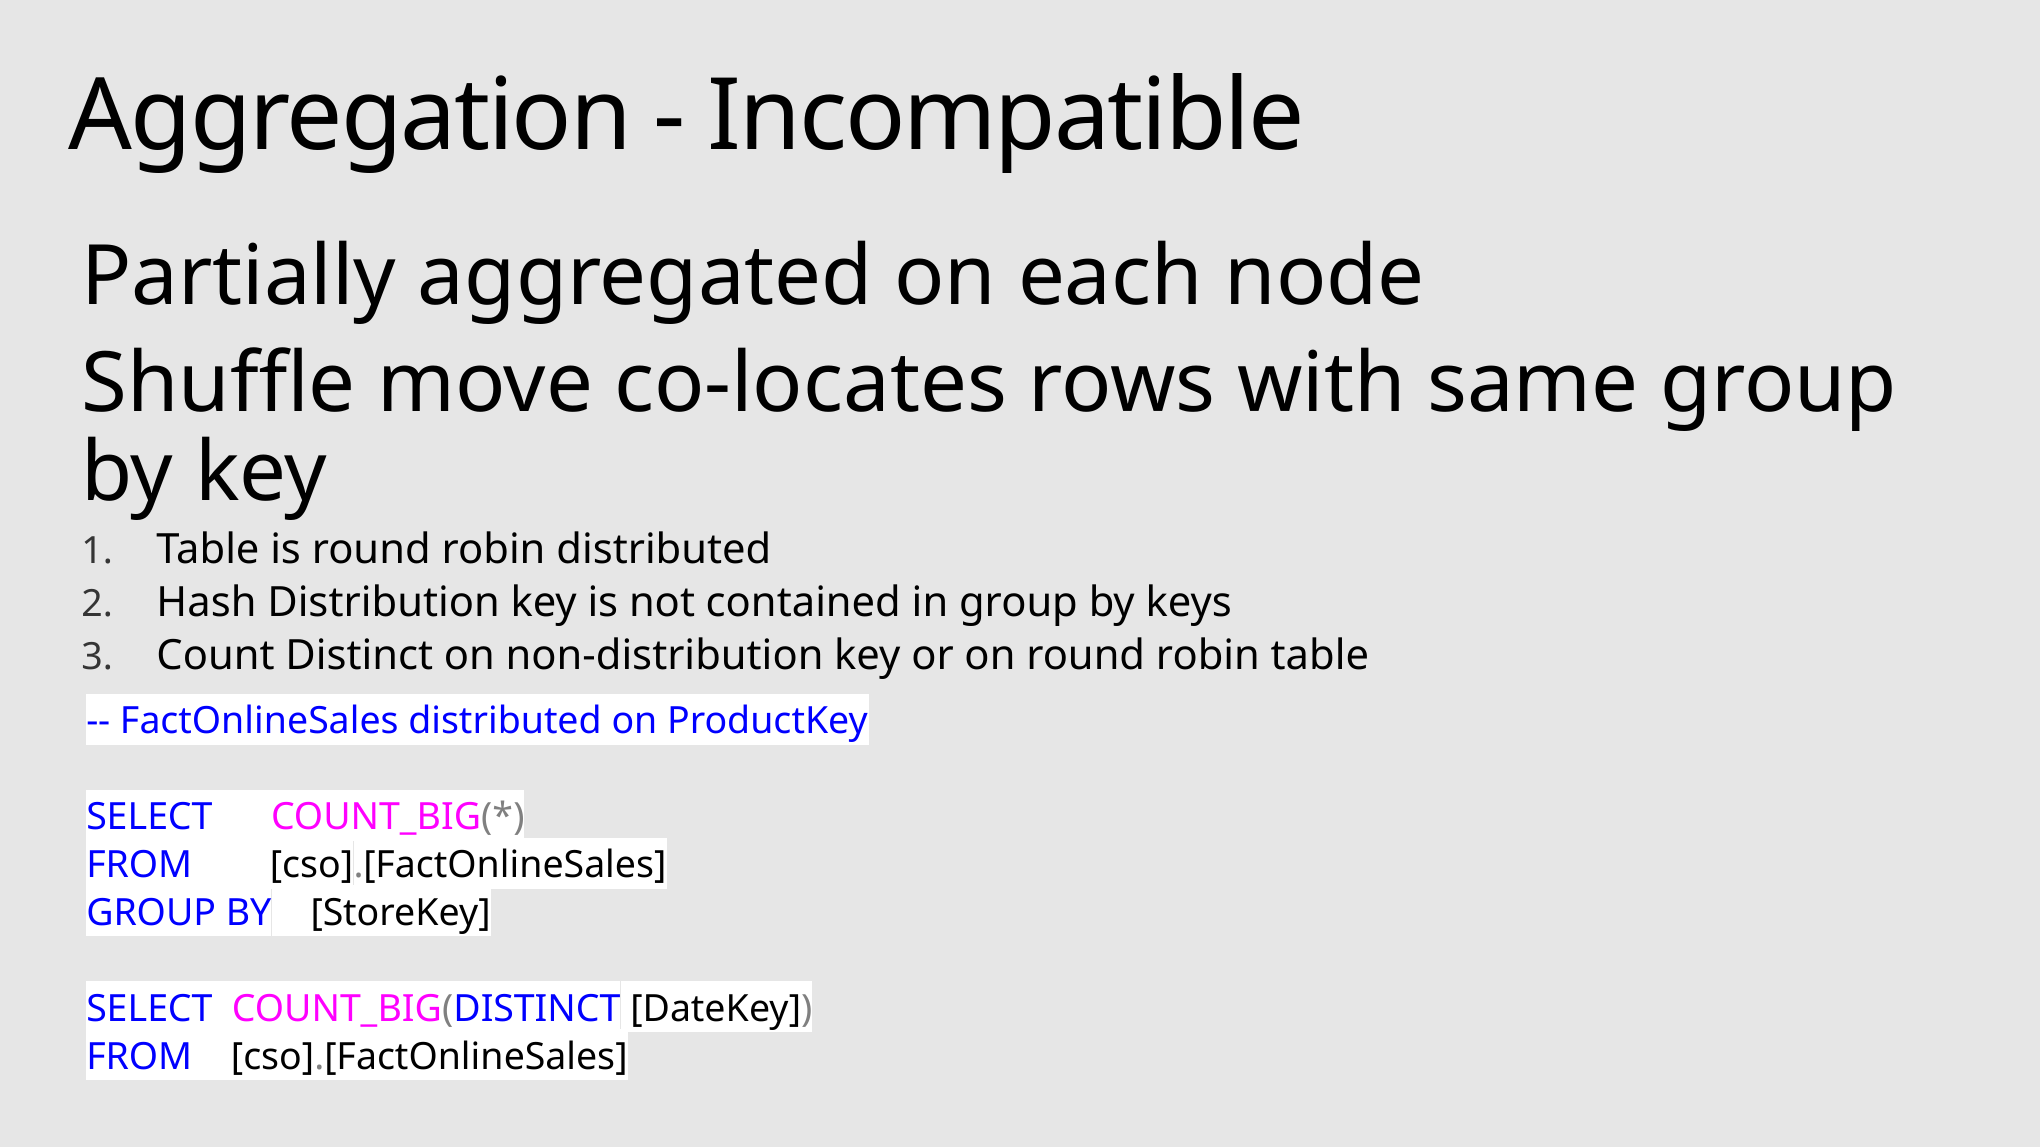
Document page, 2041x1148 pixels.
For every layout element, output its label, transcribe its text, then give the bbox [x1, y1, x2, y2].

text_box -- FactOnlineSales distributed on ProductKey SELECT COUNT_BIG(*) FROM [cso].[FactOnlineSales] GROUP BY [StoreKey] SELECT COUNT_BIG(DISTINCT [DateKey]) FROM [cso].[FactOnlineSales] [62, 686, 2025, 1148]
list Partially aggregated on each node Shuffle move co-locates rows with same group by key Table is round robin distributed Hash Distribution key is not contained in group by keys Count Distinct on non-distribution key or on round robin table [57, 217, 1996, 649]
title Aggregation - Incompatible [45, 48, 1333, 249]
